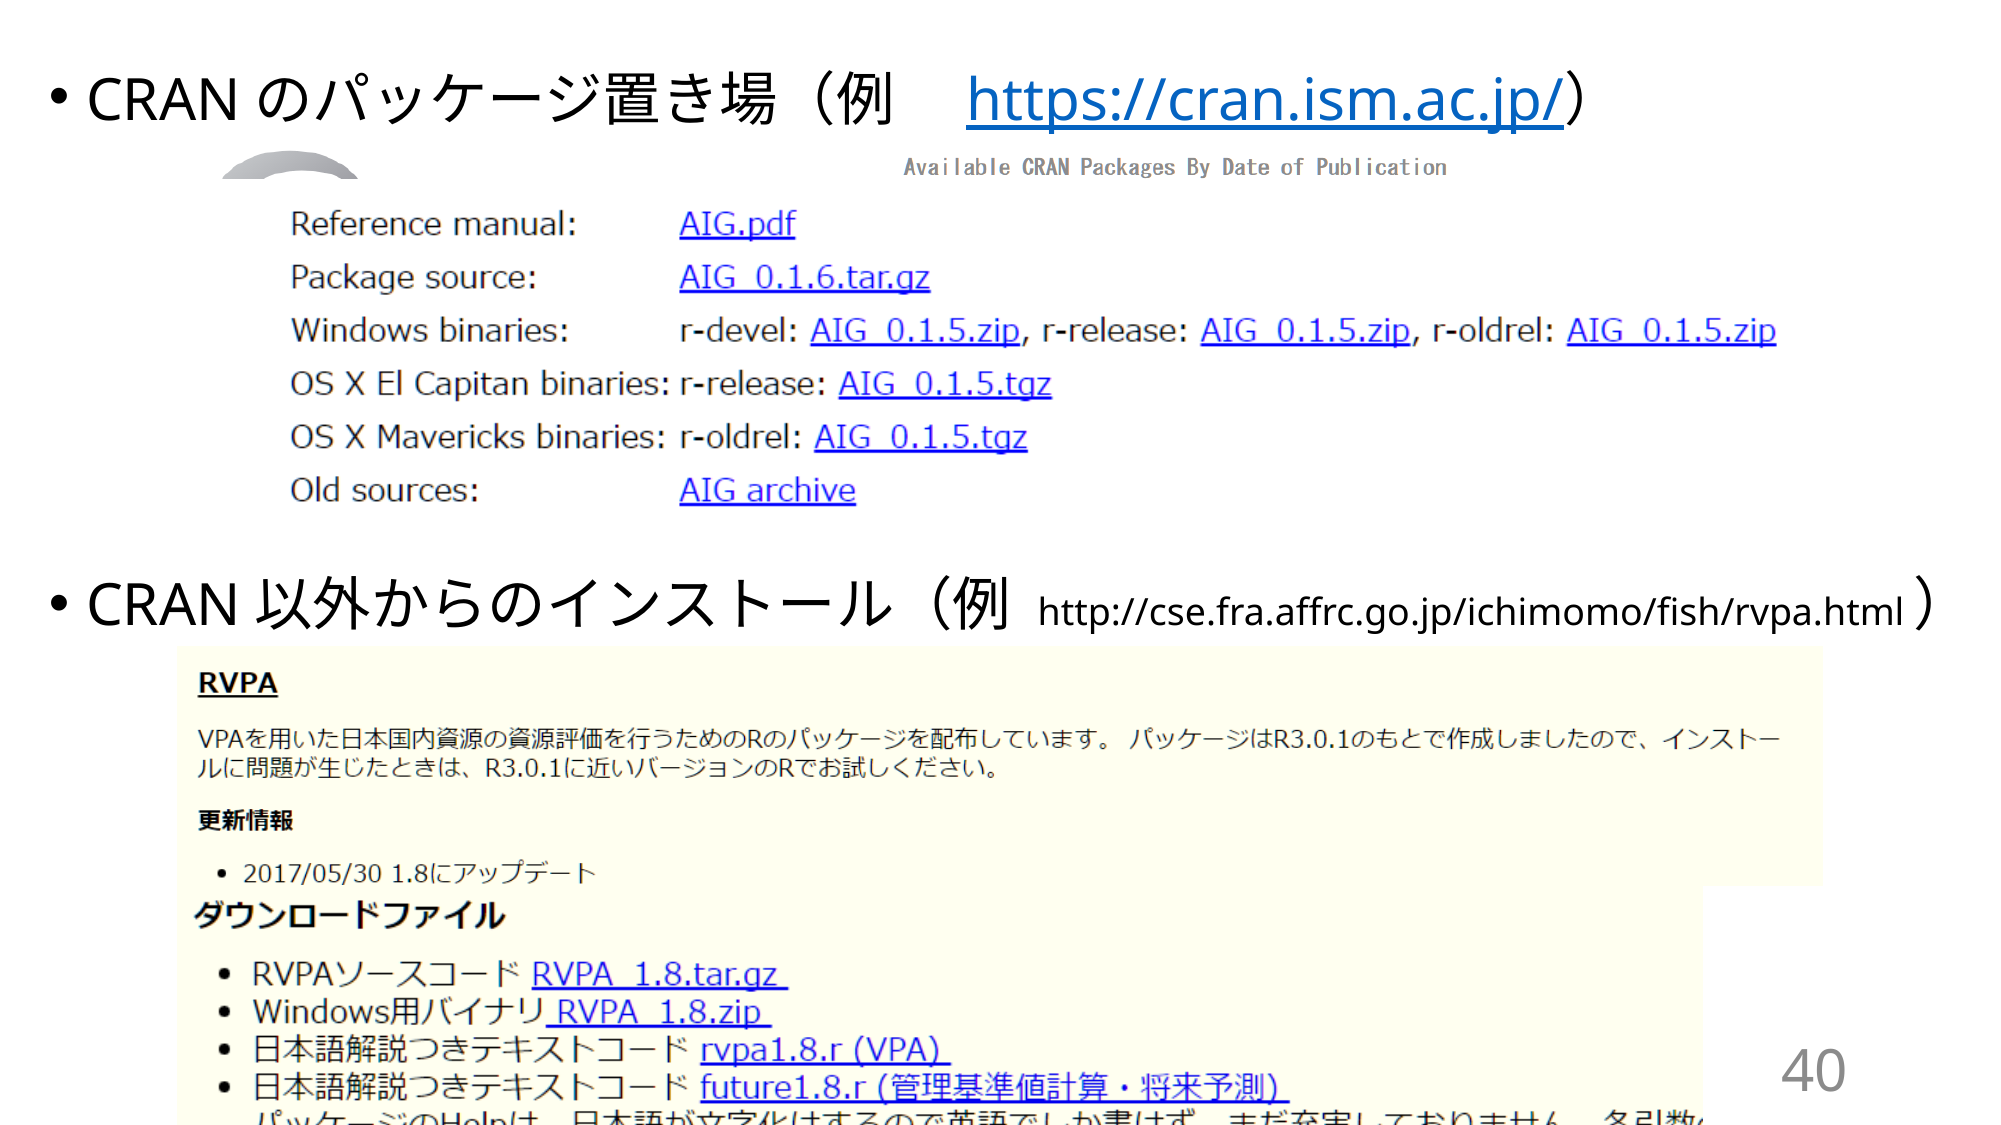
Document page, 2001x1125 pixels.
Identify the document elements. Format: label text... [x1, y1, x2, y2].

picture [203, 142, 1902, 533]
list CRANのパッケージ置き場（例 https://cran.ism.ac.jp/） CRAN以外からのインストール（例 http://cse.fra.affrc.go.jp/ichimomo/fish/rvpa.html） [33, 56, 2000, 1081]
slide_number 40 [1703, 1042, 1863, 1103]
picture [177, 646, 1823, 1125]
